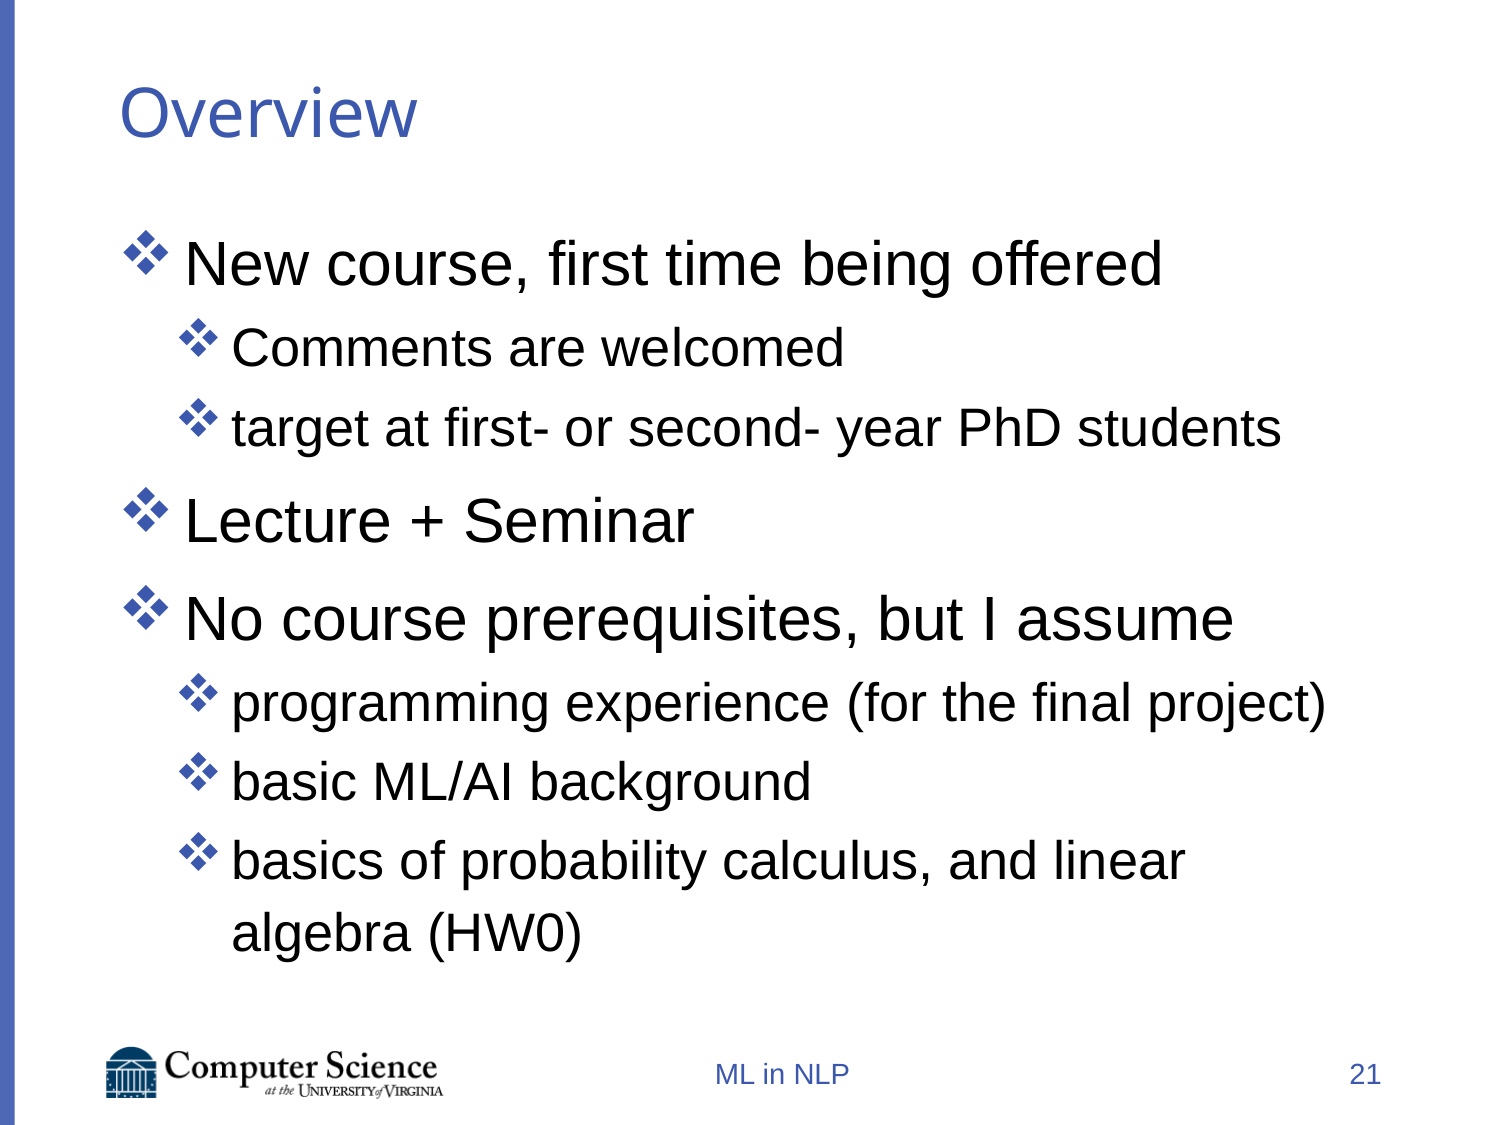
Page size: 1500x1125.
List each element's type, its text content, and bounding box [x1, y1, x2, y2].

list New course, first time being offered Comments are welcomed target at first- or second- year PhD students Lecture + Seminar No course prerequisites, but I assume programming experience (for the final project) basic ML/AI background basics of probability calculus, and linear algebra (HW0) [103, 208, 1397, 1014]
picture [103, 1045, 450, 1099]
title Overview [103, 59, 1397, 171]
footer ML in NLP [496, 1042, 1069, 1103]
slide_number 21 [1177, 1042, 1397, 1103]
